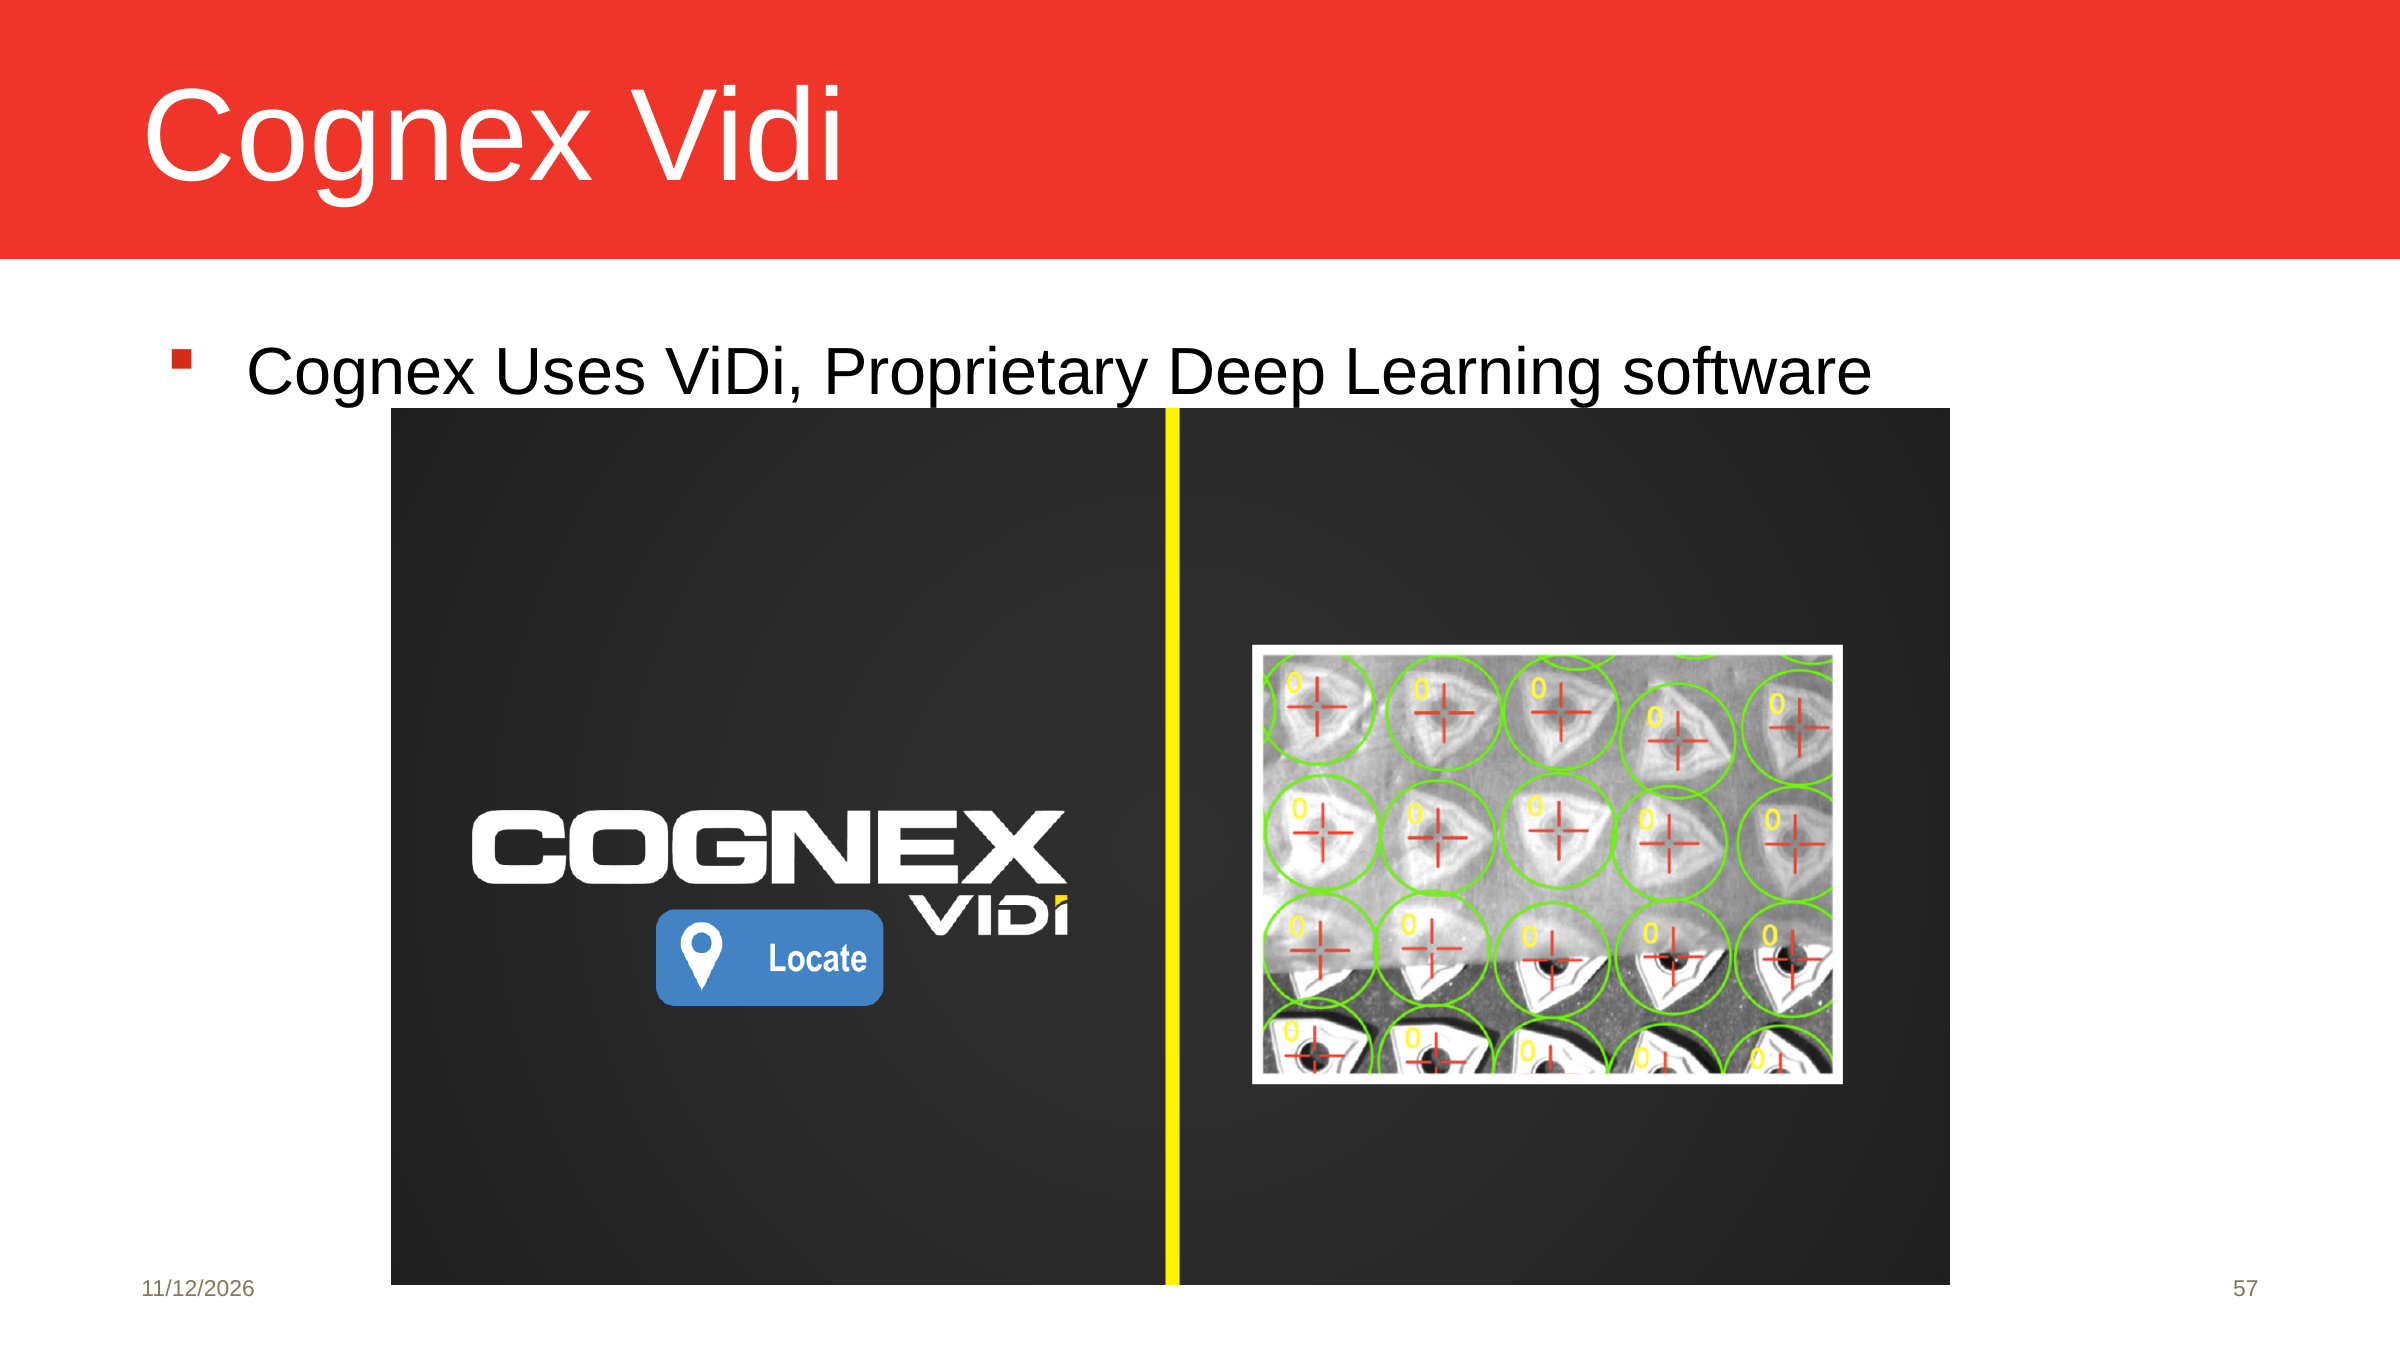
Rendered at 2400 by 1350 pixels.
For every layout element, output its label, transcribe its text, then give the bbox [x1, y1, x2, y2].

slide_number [120, 1251, 680, 1324]
slide_number 57 [1719, 1251, 2280, 1324]
title Cognex Vidi [120, 15, 2280, 241]
text_box Cognex Uses ViDi, Proprietary Deep Learning software [144, 317, 2305, 1209]
picture [0, 0, 2400, 1350]
